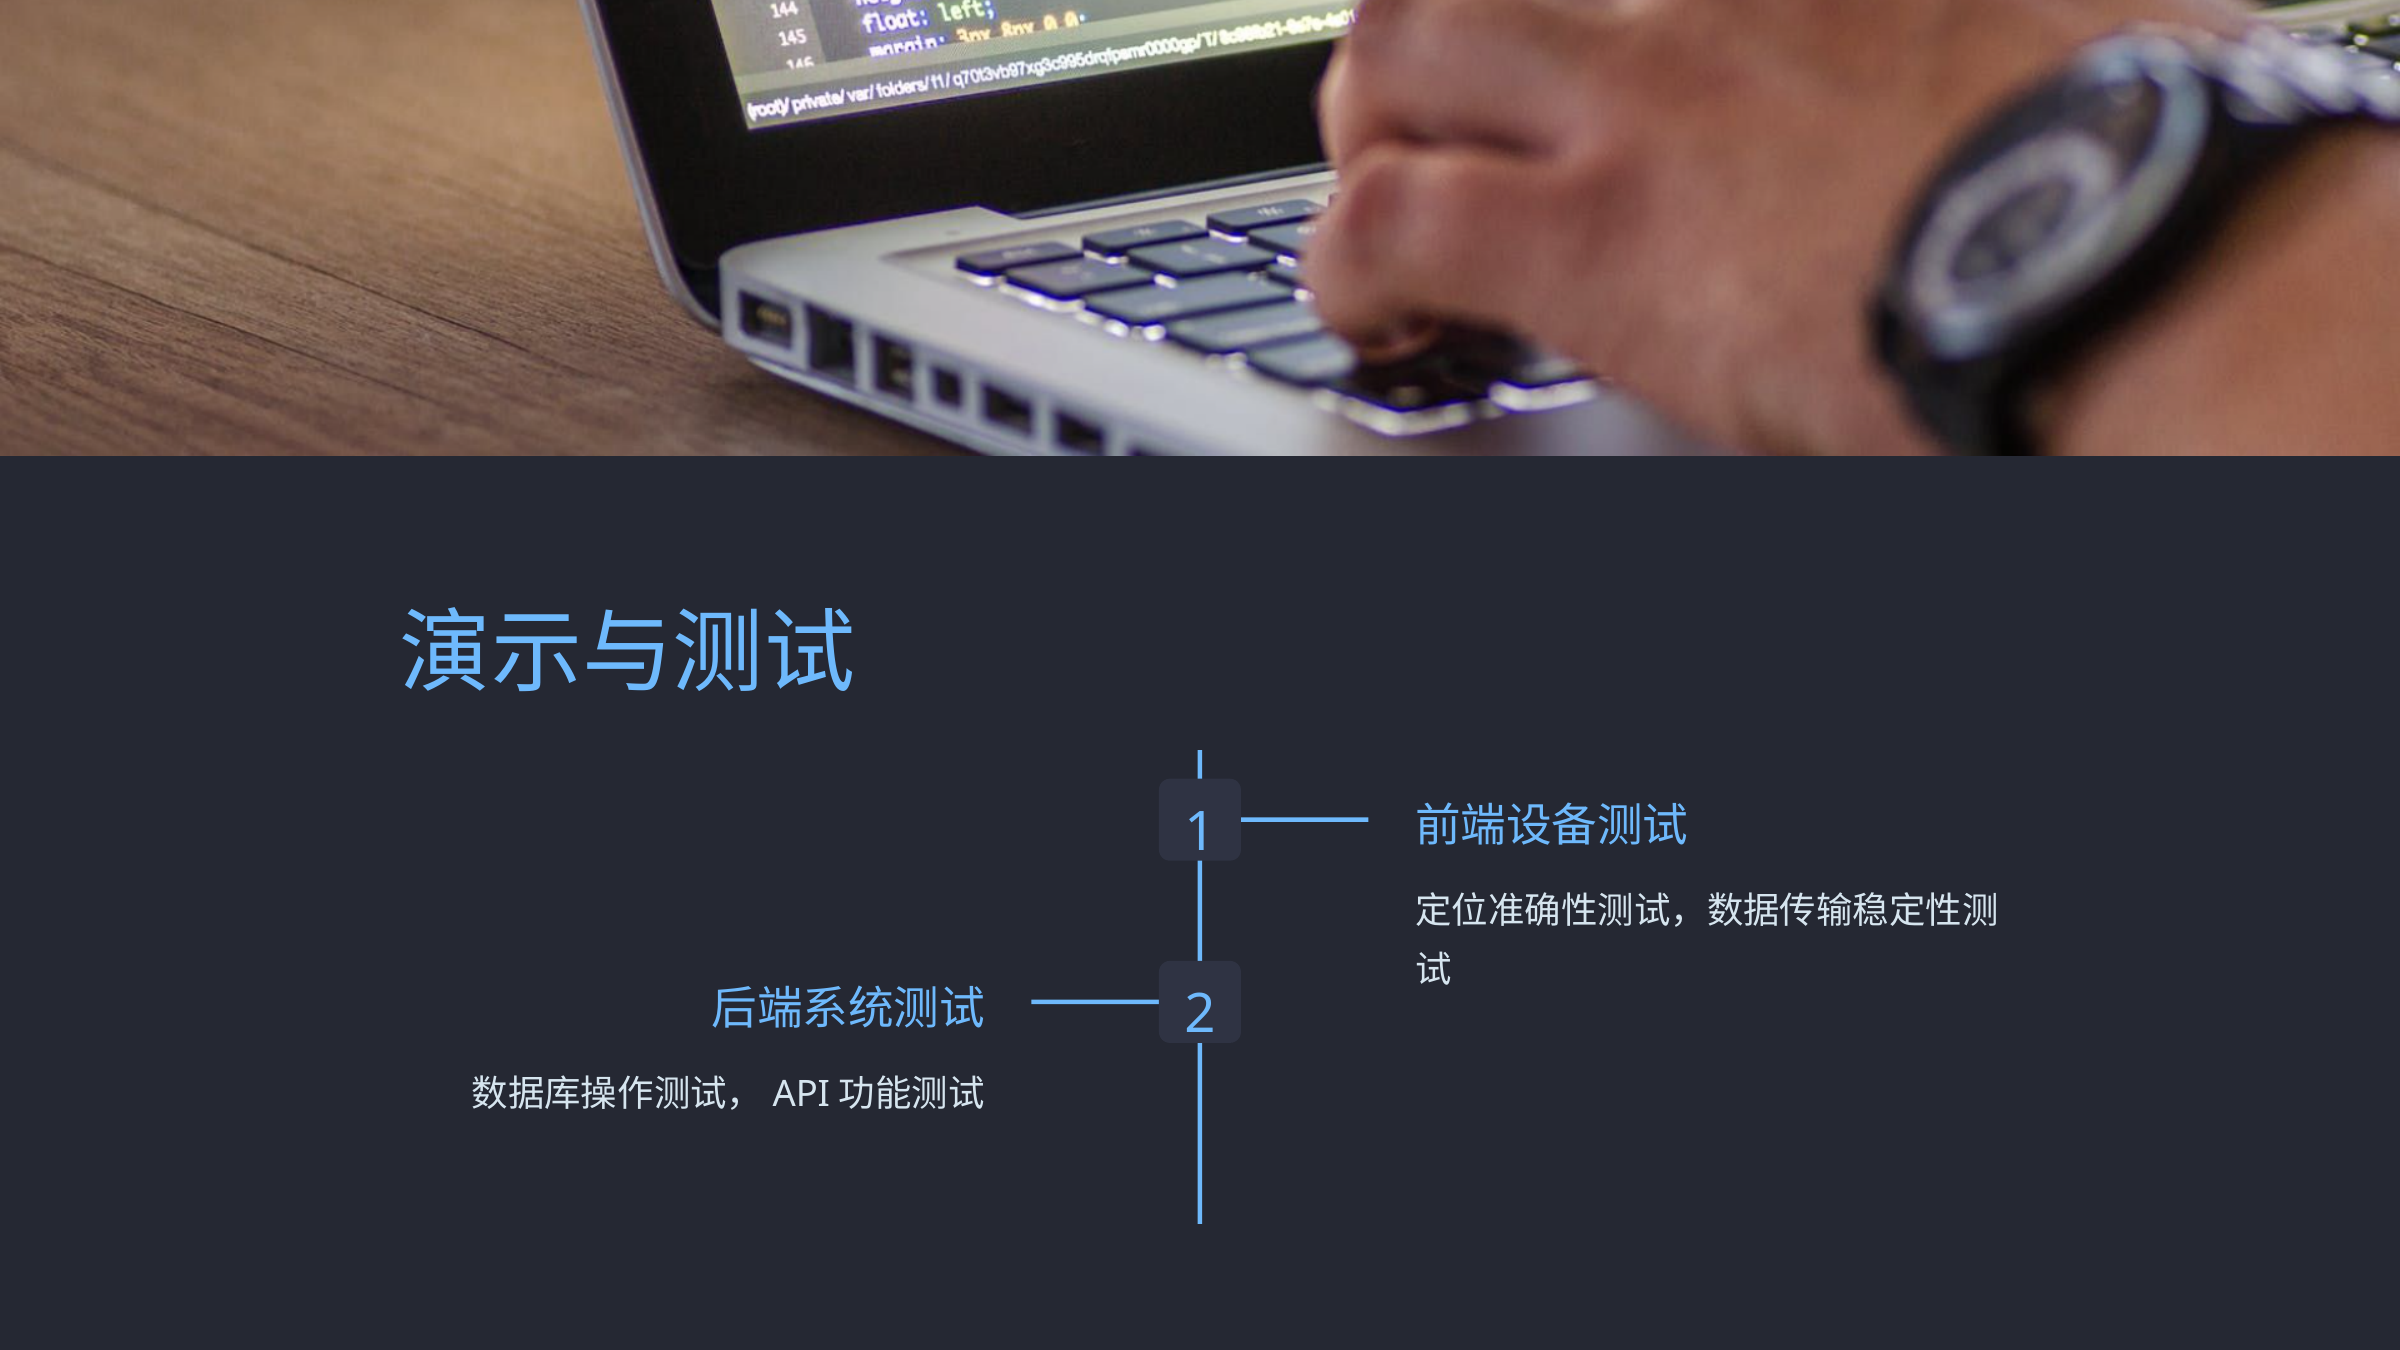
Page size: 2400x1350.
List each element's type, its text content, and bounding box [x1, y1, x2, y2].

text_box [1158, 778, 1241, 861]
picture [0, 0, 2400, 456]
text_box 数据库操作测试，API功能测试 [385, 1047, 1000, 1106]
text_box [1031, 999, 1158, 1005]
text_box 1 [1189, 785, 1210, 854]
text_box 后端系统测试 [634, 968, 1000, 1026]
text_box 2 [1185, 967, 1215, 1037]
text_box [1197, 861, 1203, 960]
text_box [1197, 750, 1203, 778]
text_box [1197, 1043, 1203, 1224]
text_box [1158, 960, 1241, 1043]
text_box 前端设备测试 [1400, 786, 1765, 844]
text_box 定位准确性测试，数据传输稳定性测试 [1400, 865, 2015, 982]
text_box 演示与测试 [385, 581, 1115, 696]
text_box [0, 456, 2400, 1350]
text_box [1241, 817, 1369, 822]
